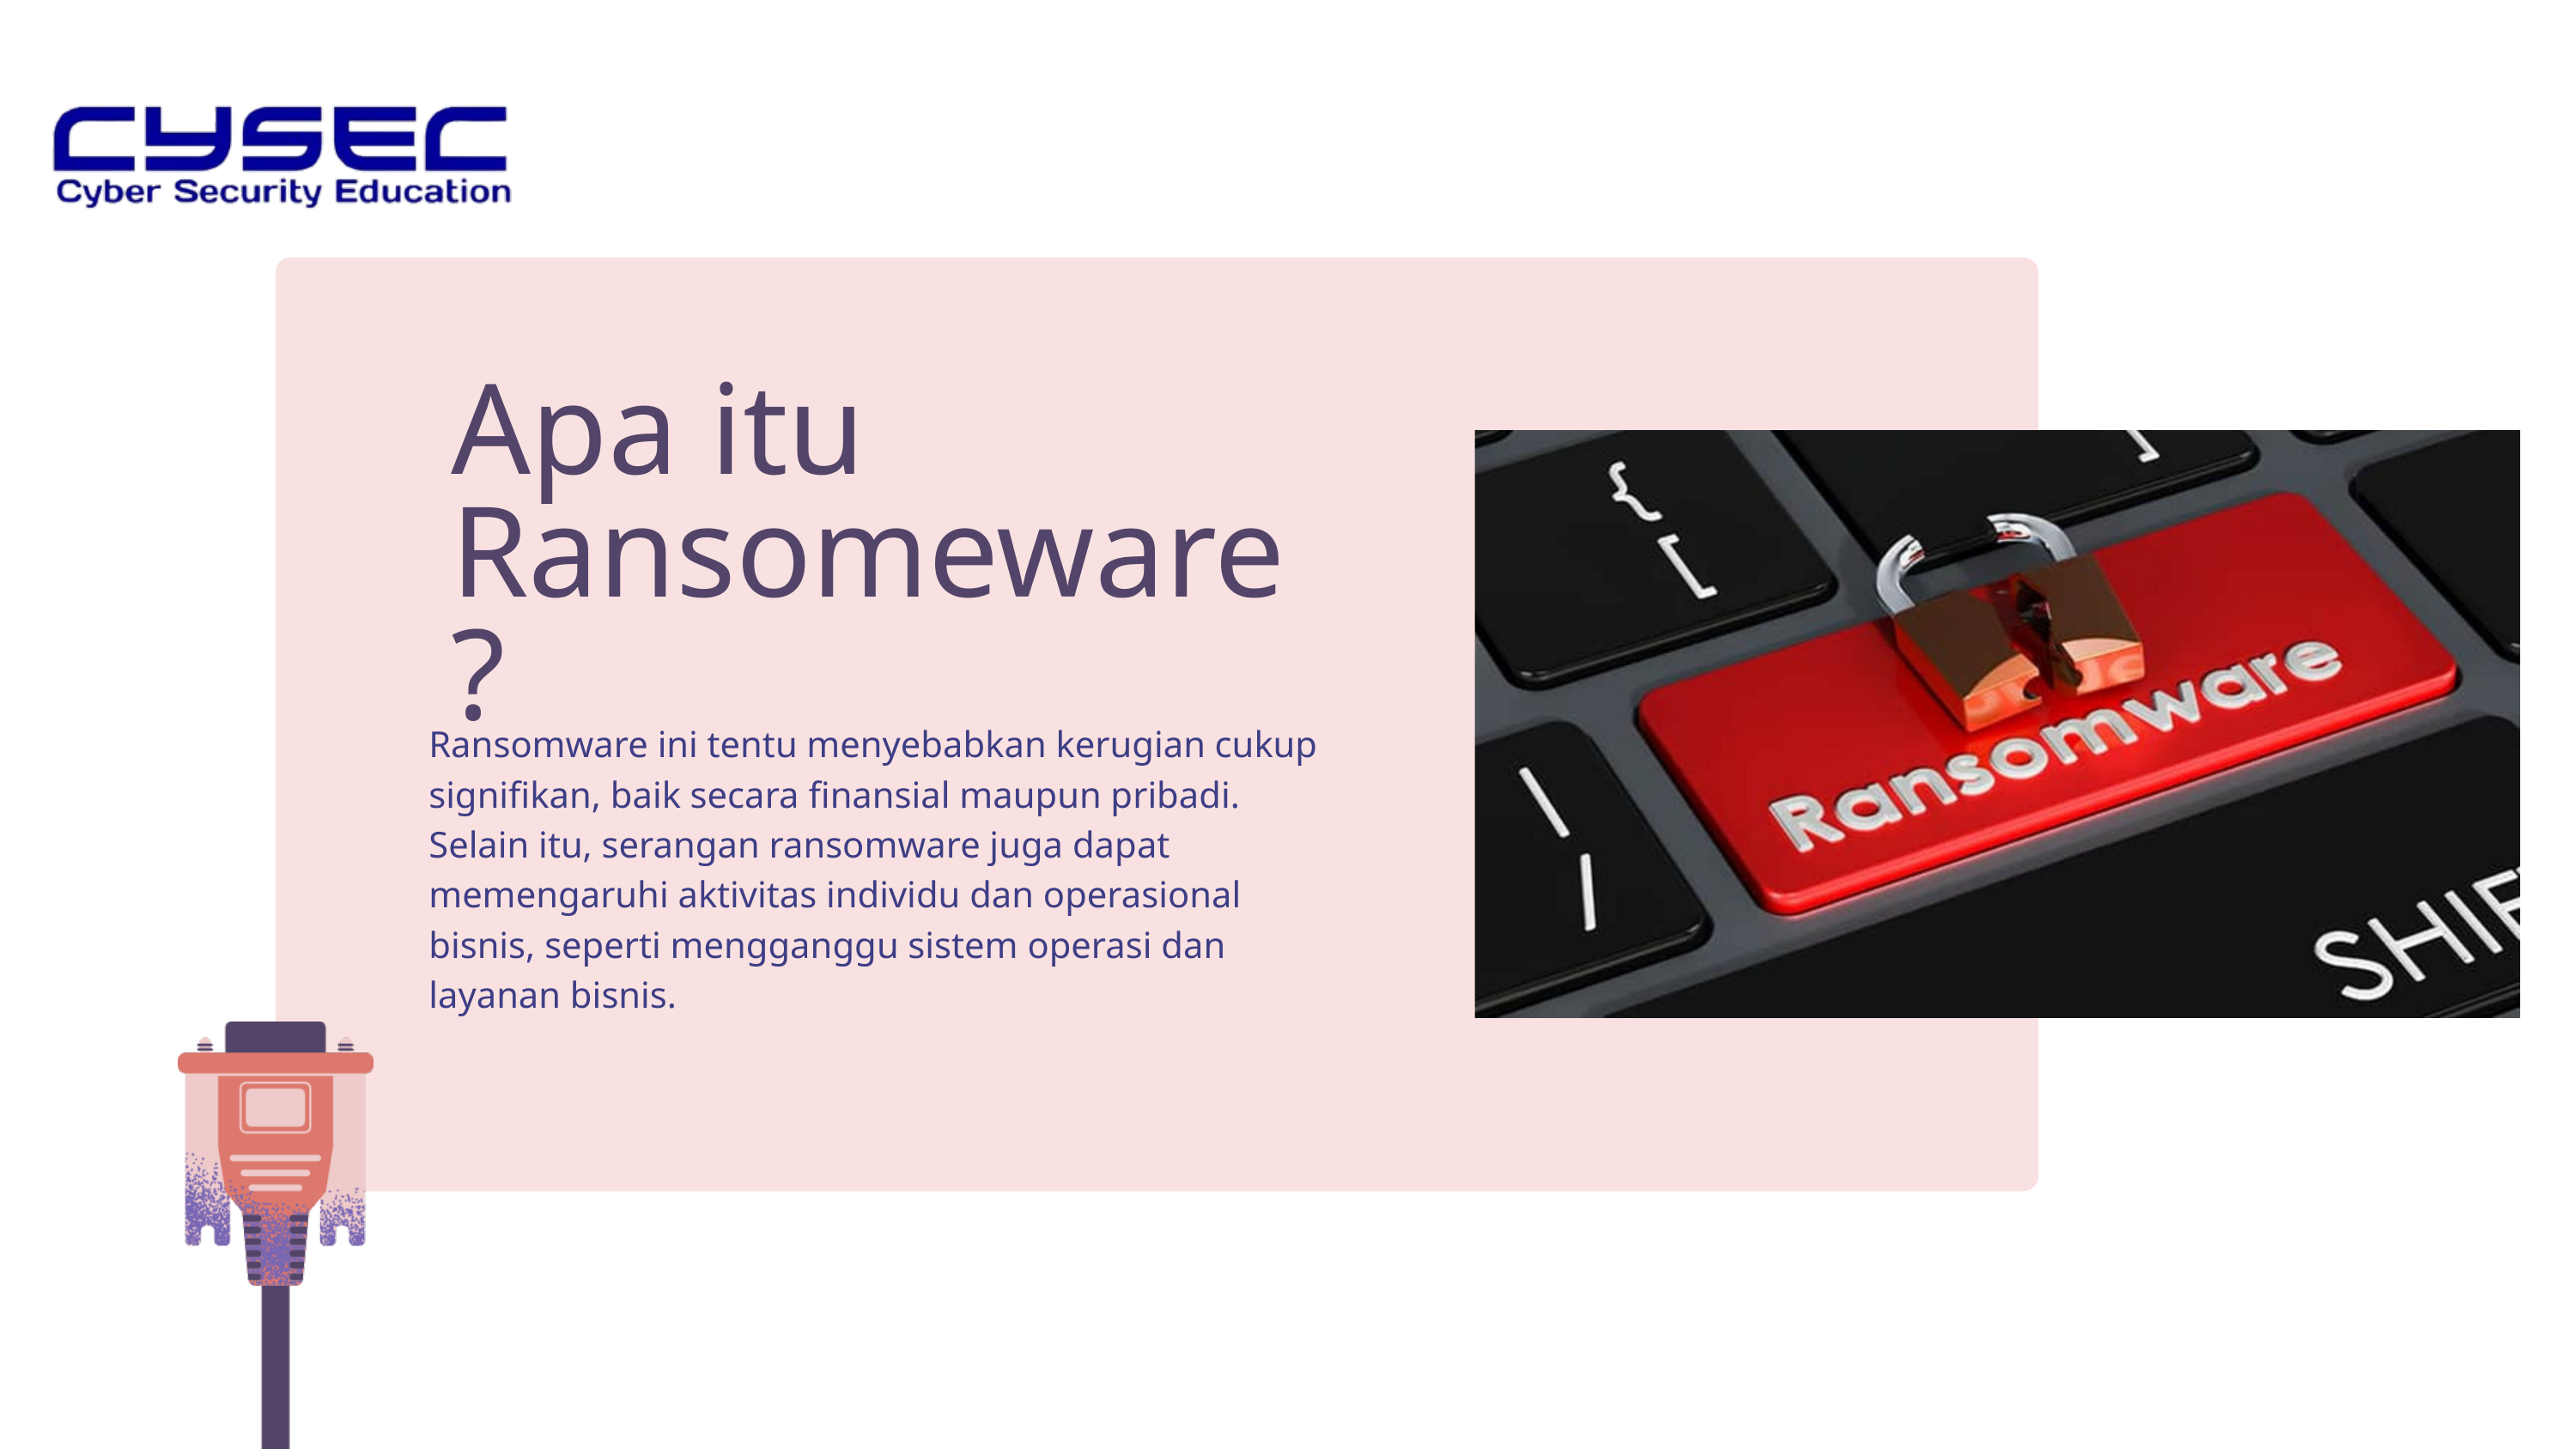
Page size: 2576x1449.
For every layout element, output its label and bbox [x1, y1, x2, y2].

text_box [178, 1022, 374, 1449]
text_box [0, 0, 614, 488]
text_box [2045, 430, 2520, 1019]
text_box [275, 257, 2039, 1191]
